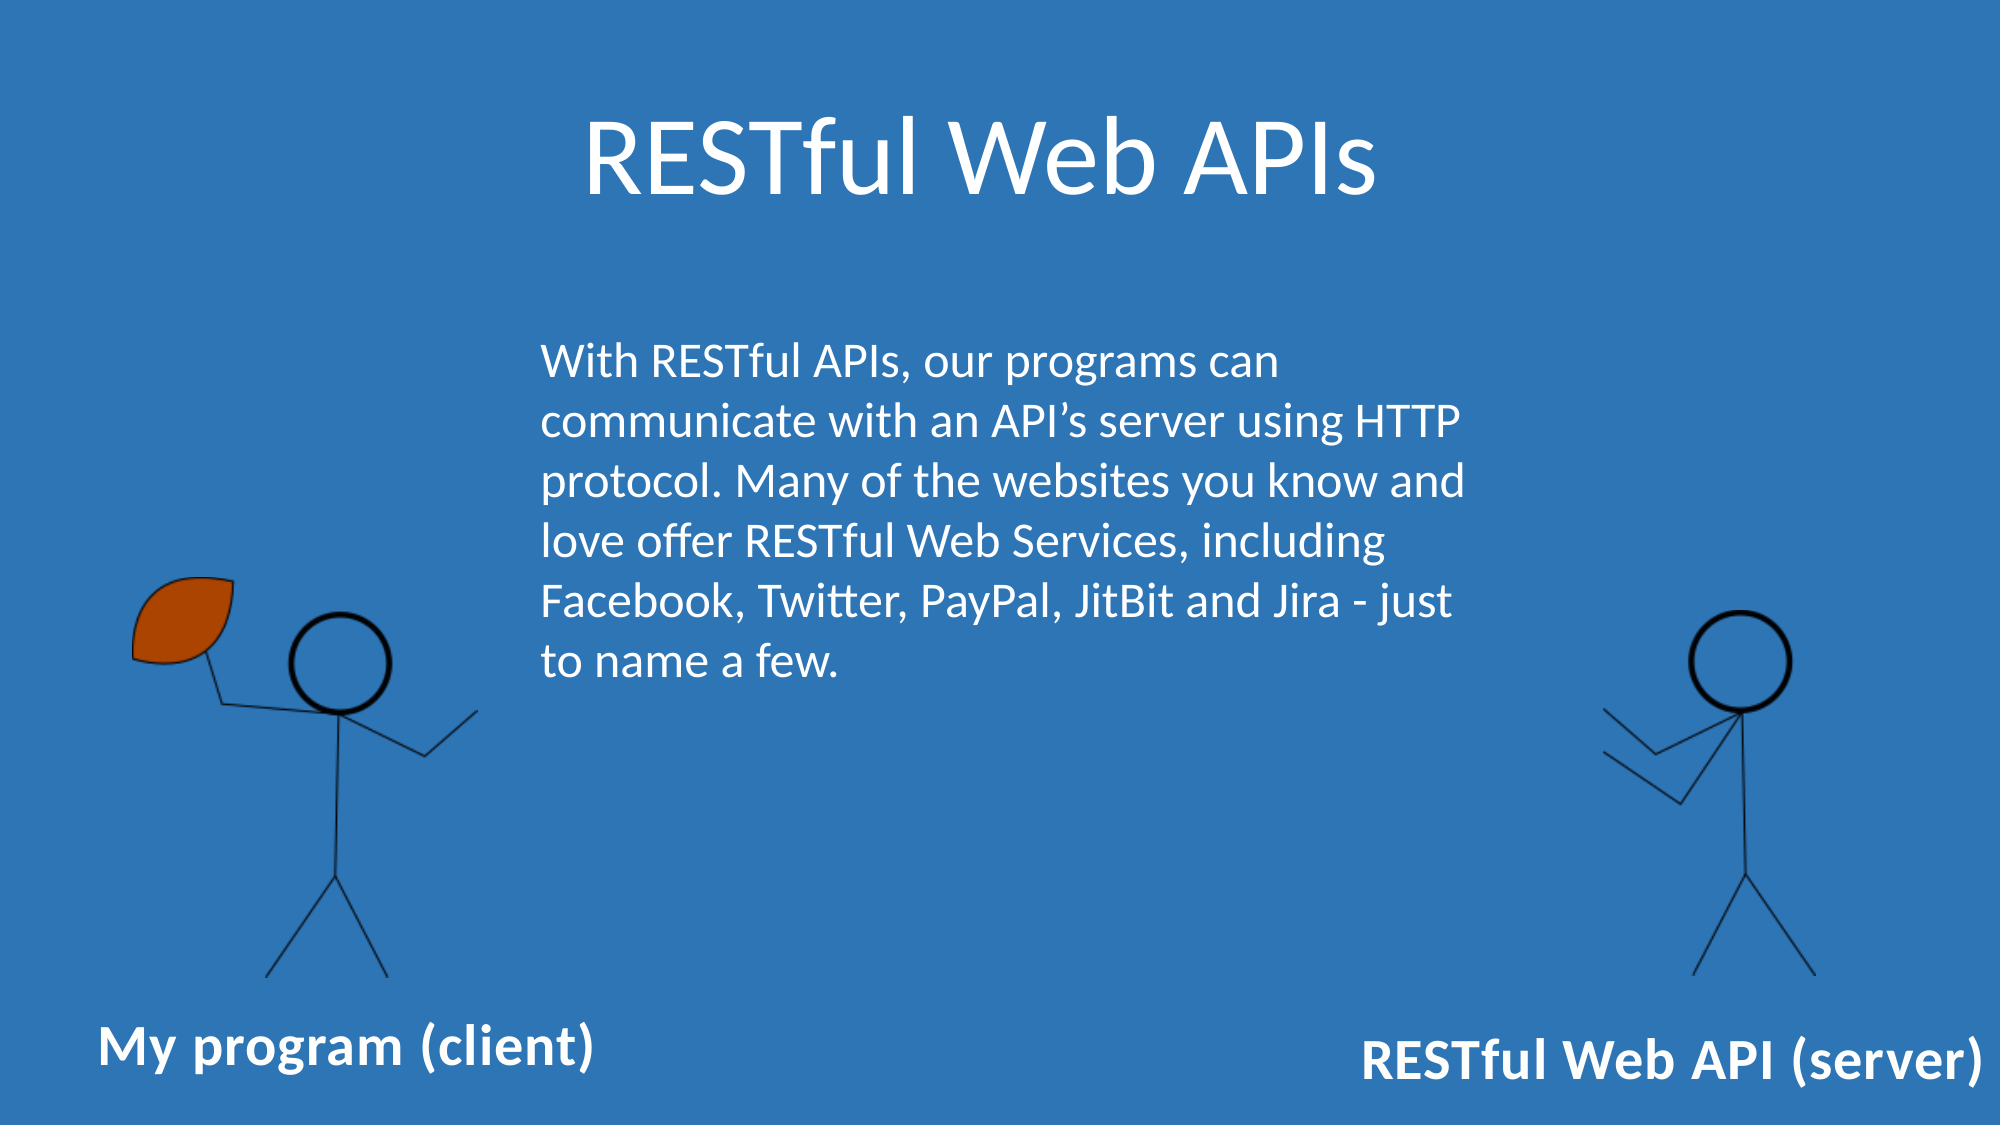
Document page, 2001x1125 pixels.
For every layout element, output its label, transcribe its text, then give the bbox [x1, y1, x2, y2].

text_box RESTful Web API (server) [1345, 1013, 2000, 1099]
picture [1603, 610, 1816, 976]
picture [132, 577, 478, 978]
text_box With RESTful APIs, our programs can communicate with an API’s server using HTTP protocol. Many of the websites you know and love offer RESTful Web Services, including Facebook, Twitter, PayPal, JitBit and Jira - just to name a few. [525, 319, 1482, 695]
text_box My program (client) [82, 999, 612, 1085]
text_box RESTful Web APIs [567, 74, 1395, 319]
